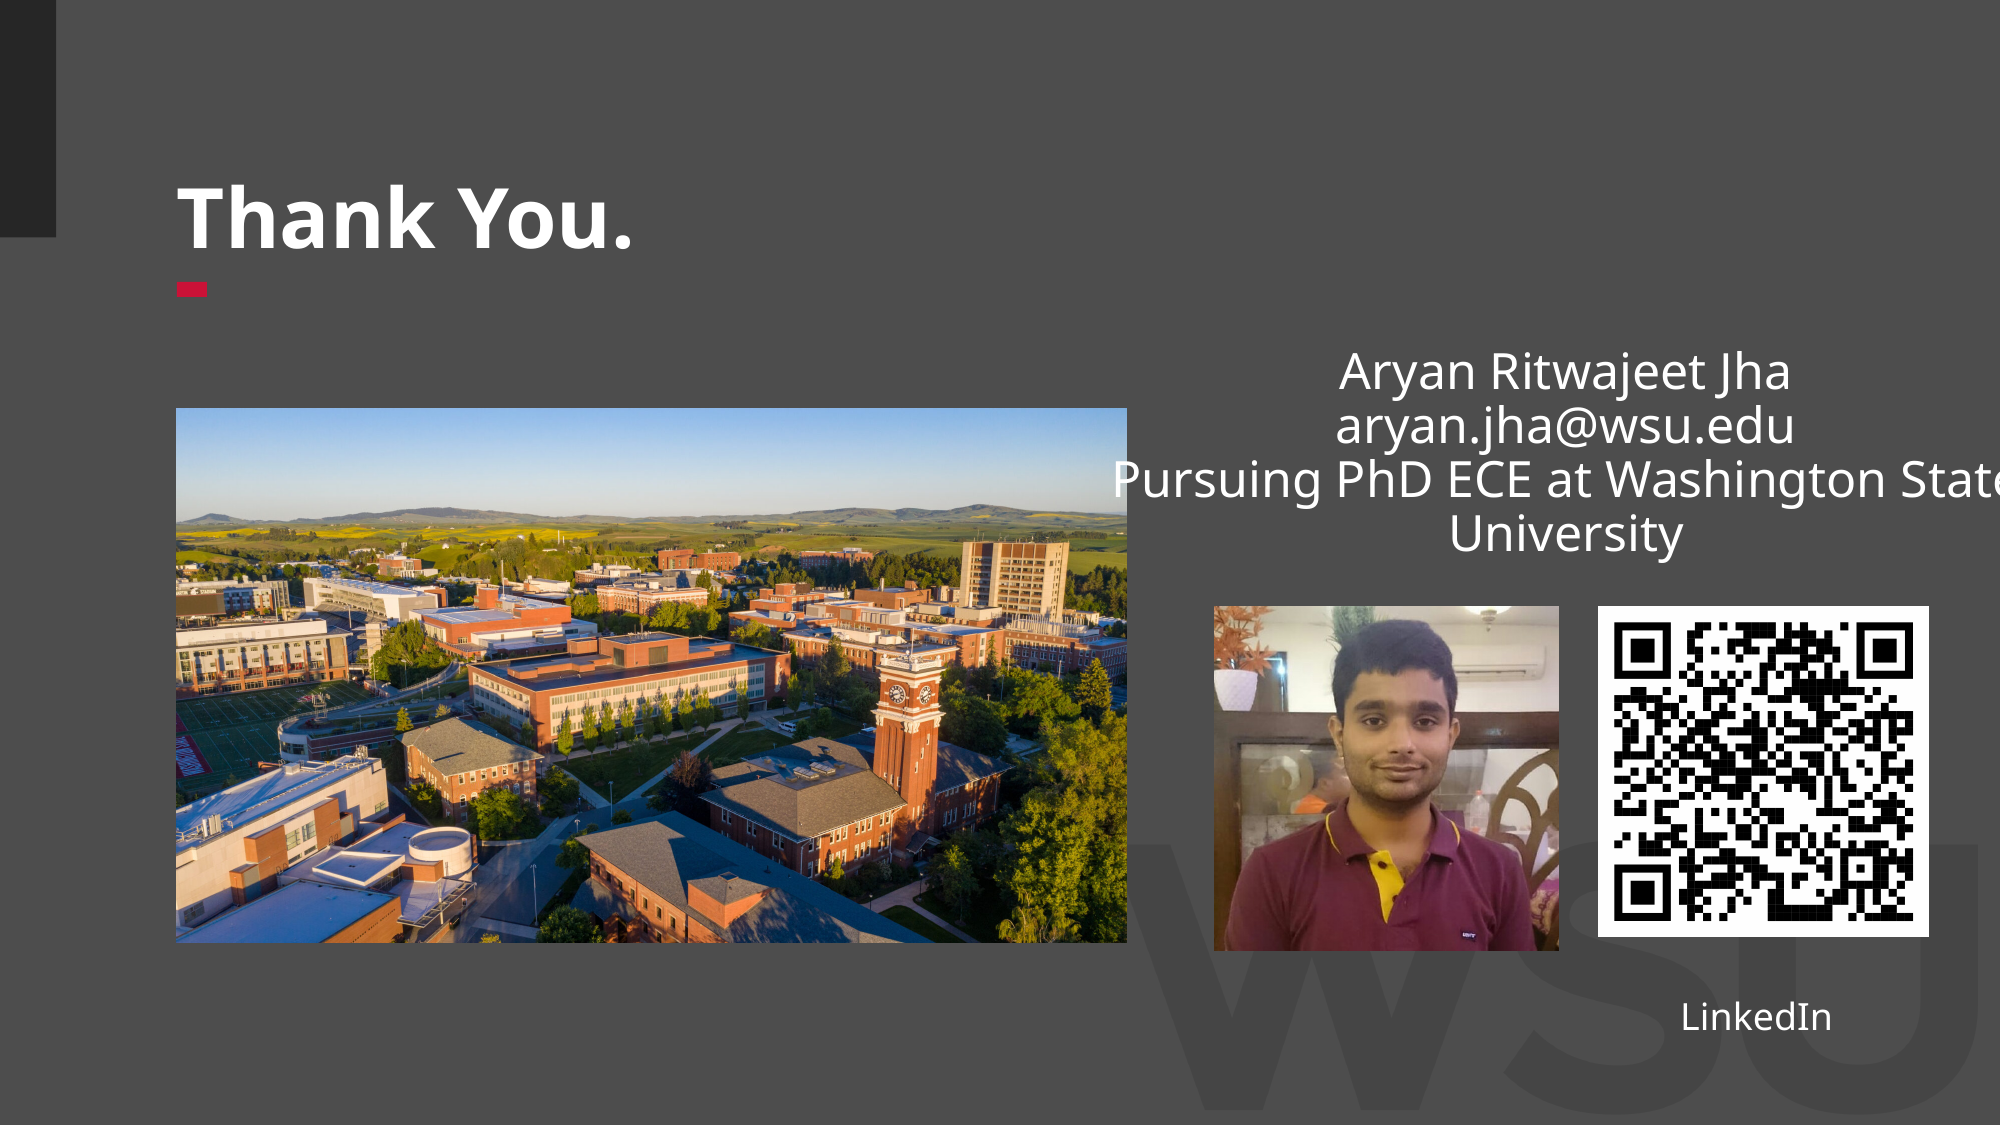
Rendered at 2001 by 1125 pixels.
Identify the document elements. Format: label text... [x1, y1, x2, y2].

text_box Aryan Ritwajeet Jha aryan.jha@wsu.edu Pursuing PhD ECE at Washington State University [1127, 411, 2000, 563]
text_box LinkedIn [1598, 985, 1915, 1046]
title Thank You. [176, 58, 1828, 267]
picture [1109, 606, 1979, 1115]
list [176, 408, 1127, 943]
